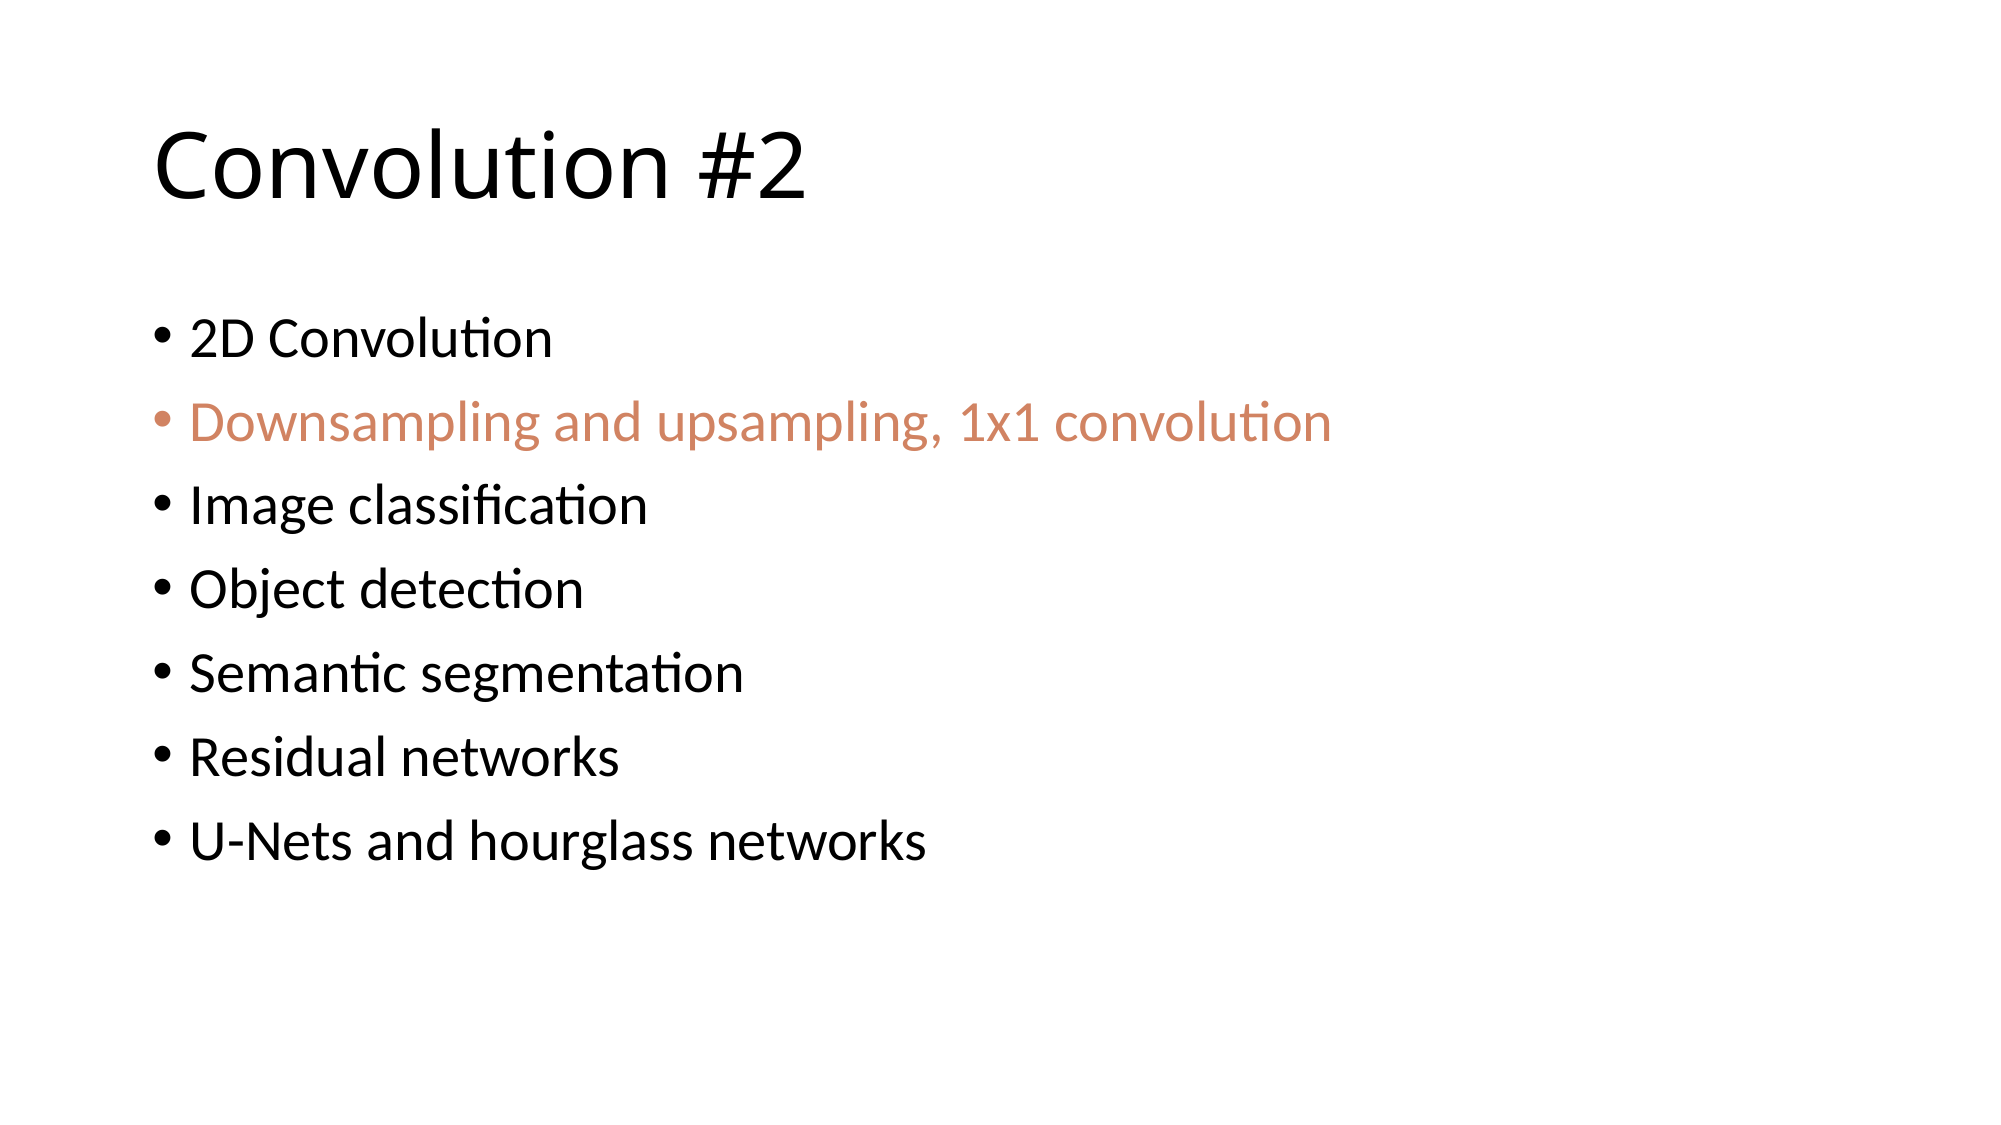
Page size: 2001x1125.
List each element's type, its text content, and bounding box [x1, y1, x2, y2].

title Convolution #2 [137, 59, 1863, 278]
list 2D Convolution Downsampling and upsampling, 1x1 convolution Image classification Object detection Semantic segmentation Residual networks U-Nets and hourglass networks [137, 299, 1863, 1014]
